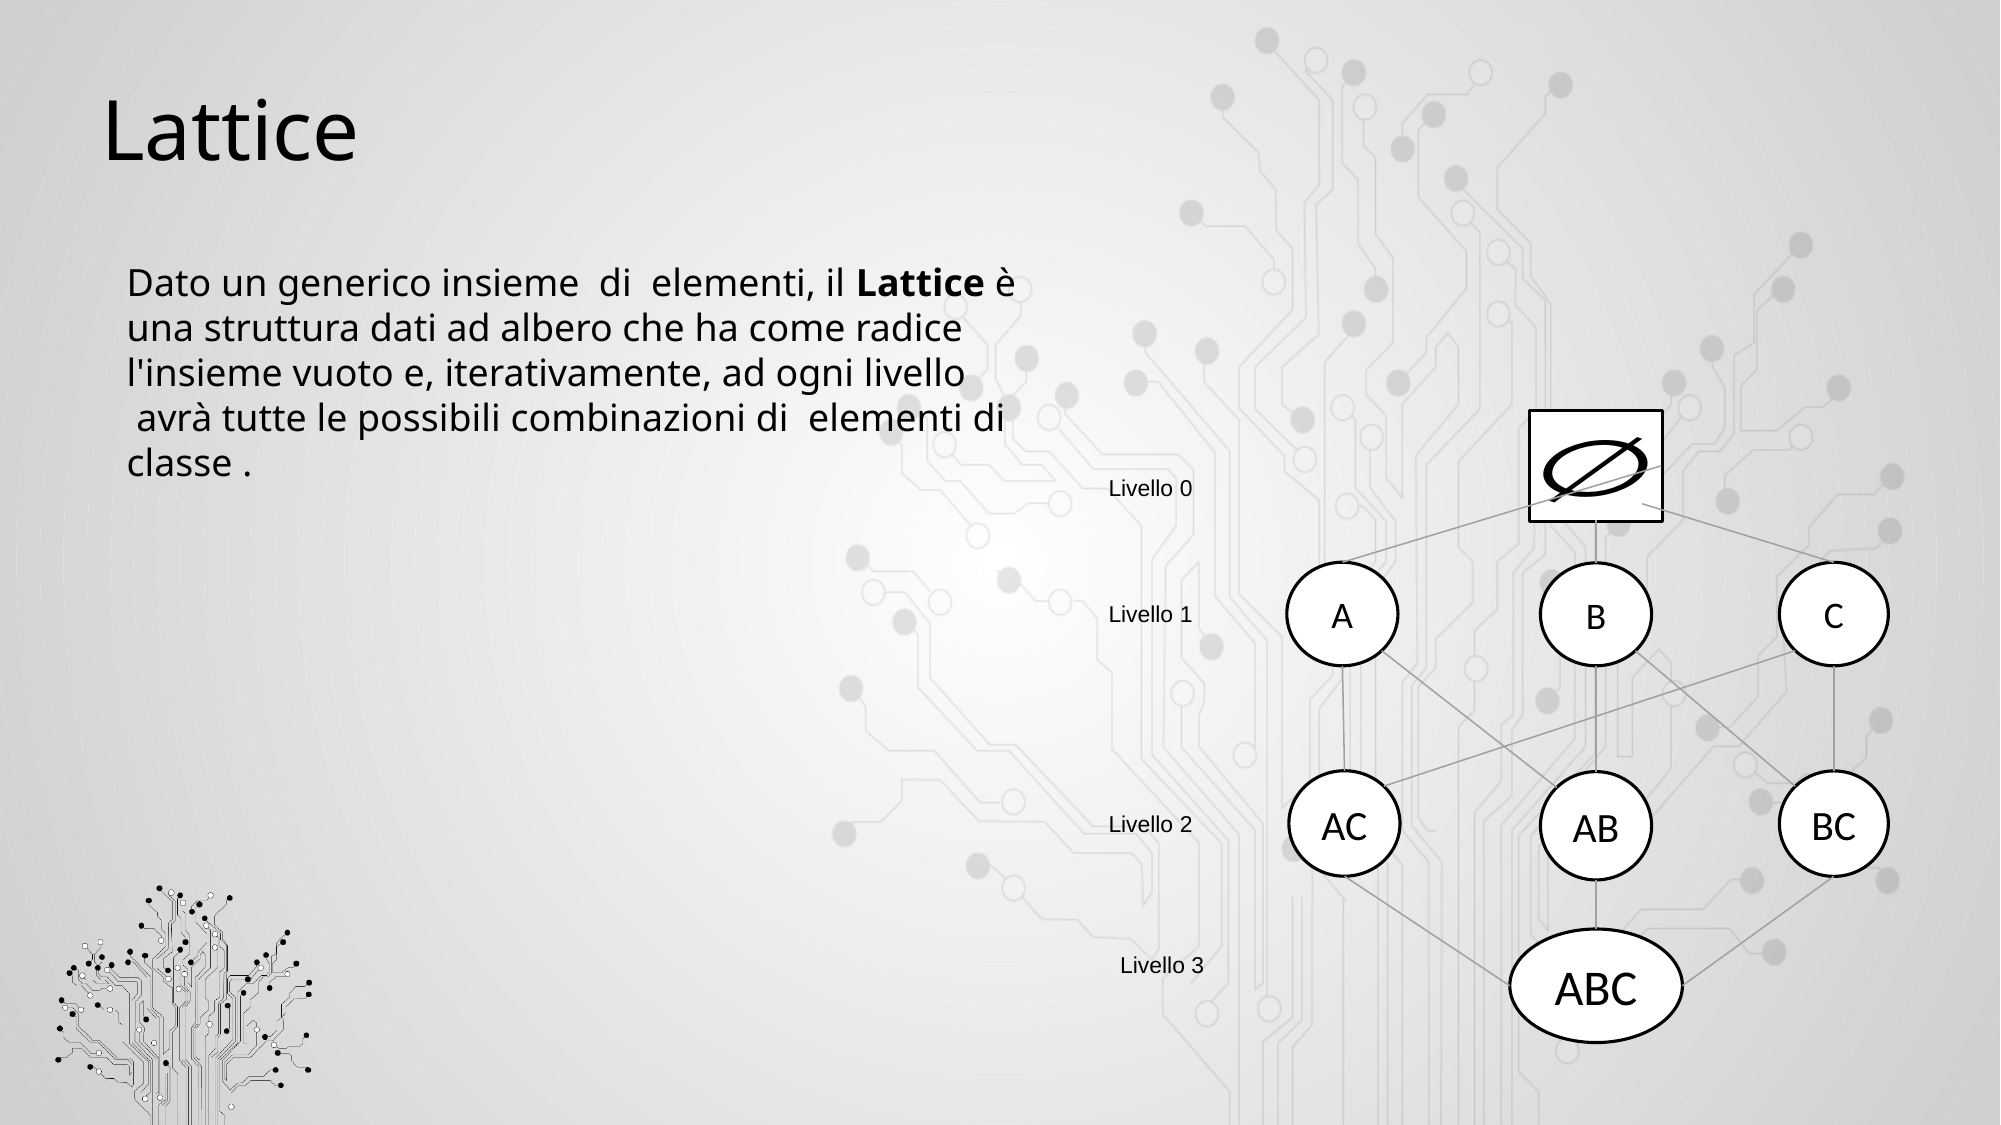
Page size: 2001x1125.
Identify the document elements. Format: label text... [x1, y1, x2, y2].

picture [20, 879, 348, 1125]
text_box [686, 0, 2000, 1125]
text_box Livello 2 [1093, 802, 1208, 845]
text_box Livello 1 [1093, 592, 1208, 635]
text_box Livello 3 [1105, 942, 1220, 986]
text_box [1286, 411, 1889, 1043]
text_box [1381, 650, 1558, 788]
text_box Livello 0 [1093, 465, 1208, 508]
text_box Lattice [86, 70, 1632, 187]
